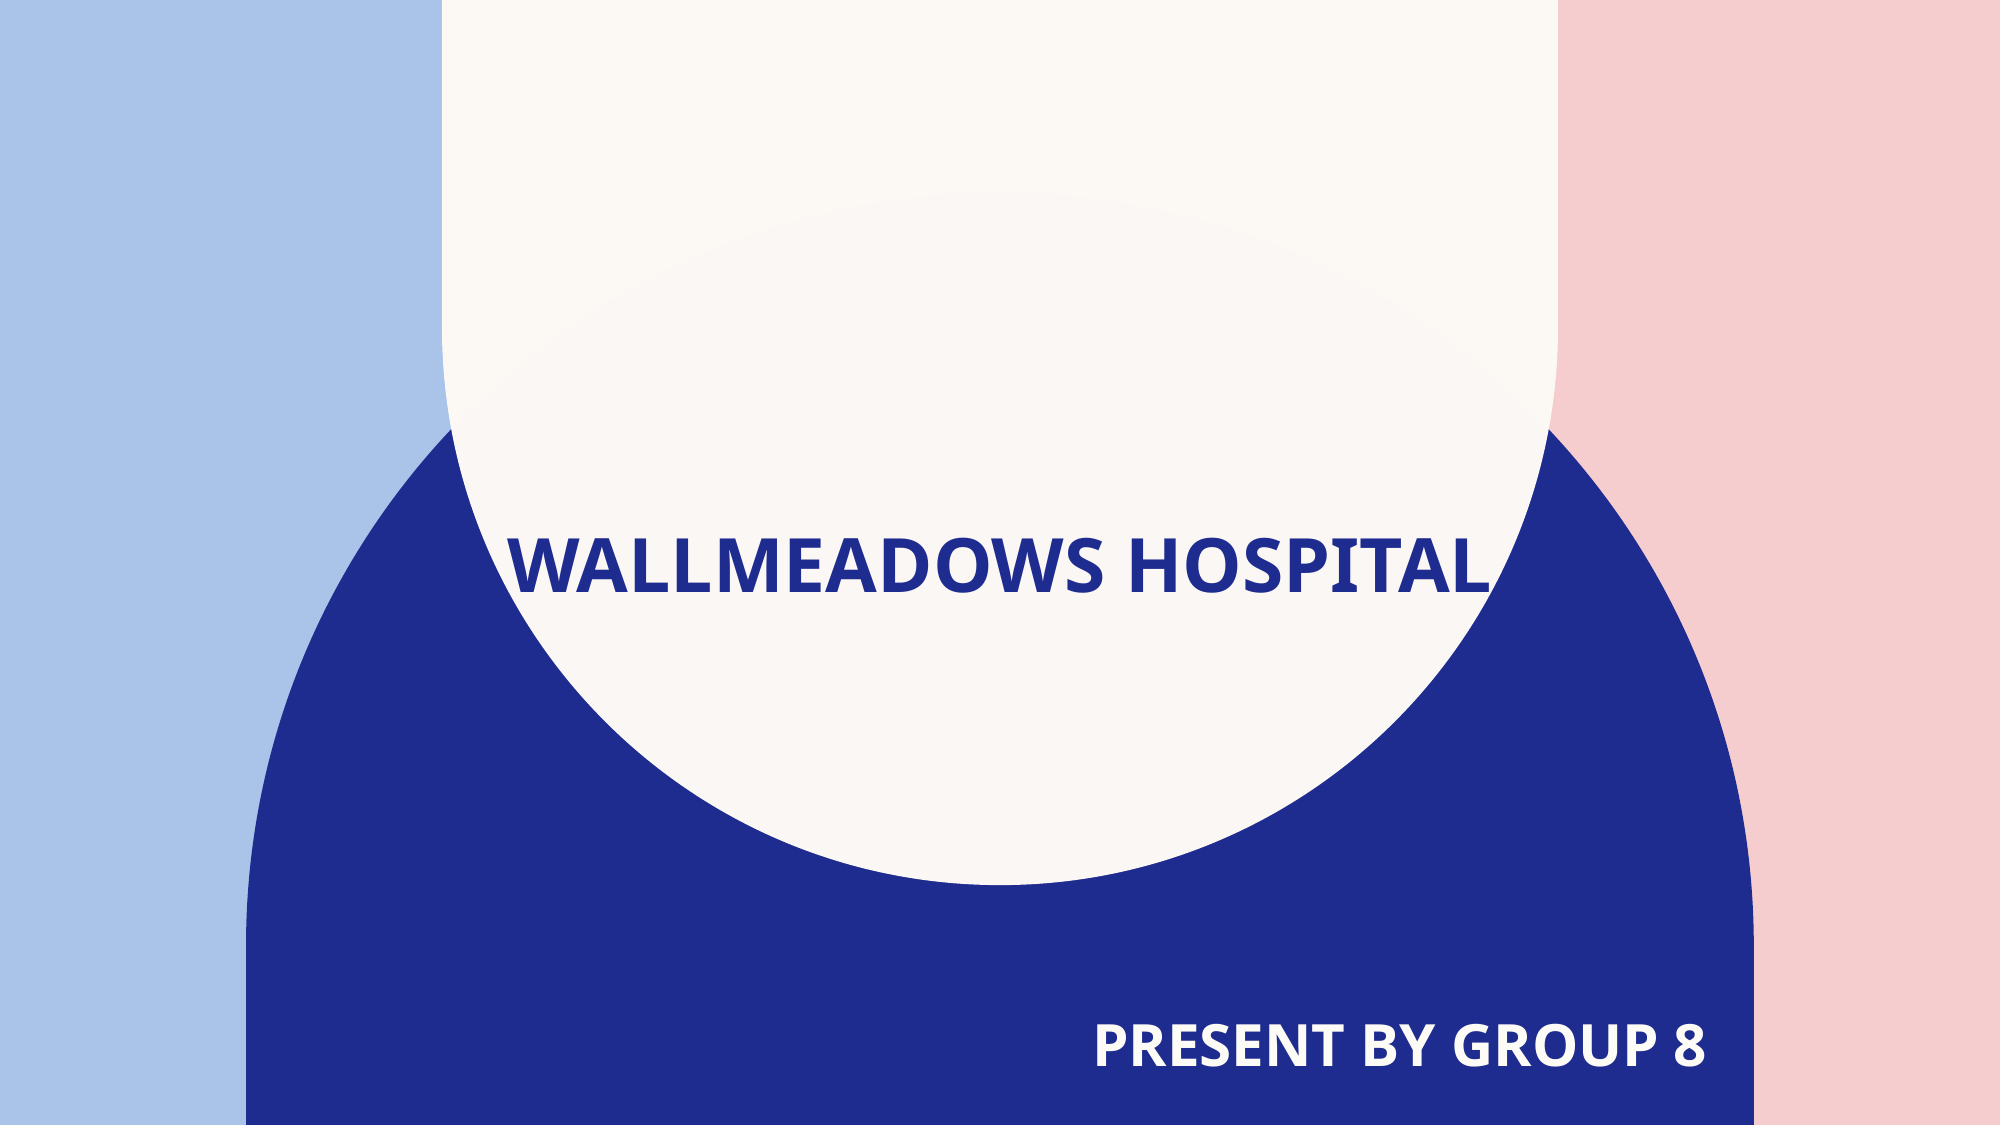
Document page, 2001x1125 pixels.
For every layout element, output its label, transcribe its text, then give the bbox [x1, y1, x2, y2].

text_box Present by group 8 [875, 992, 1925, 1095]
title Wallmeadows Hospital [475, 248, 1525, 877]
